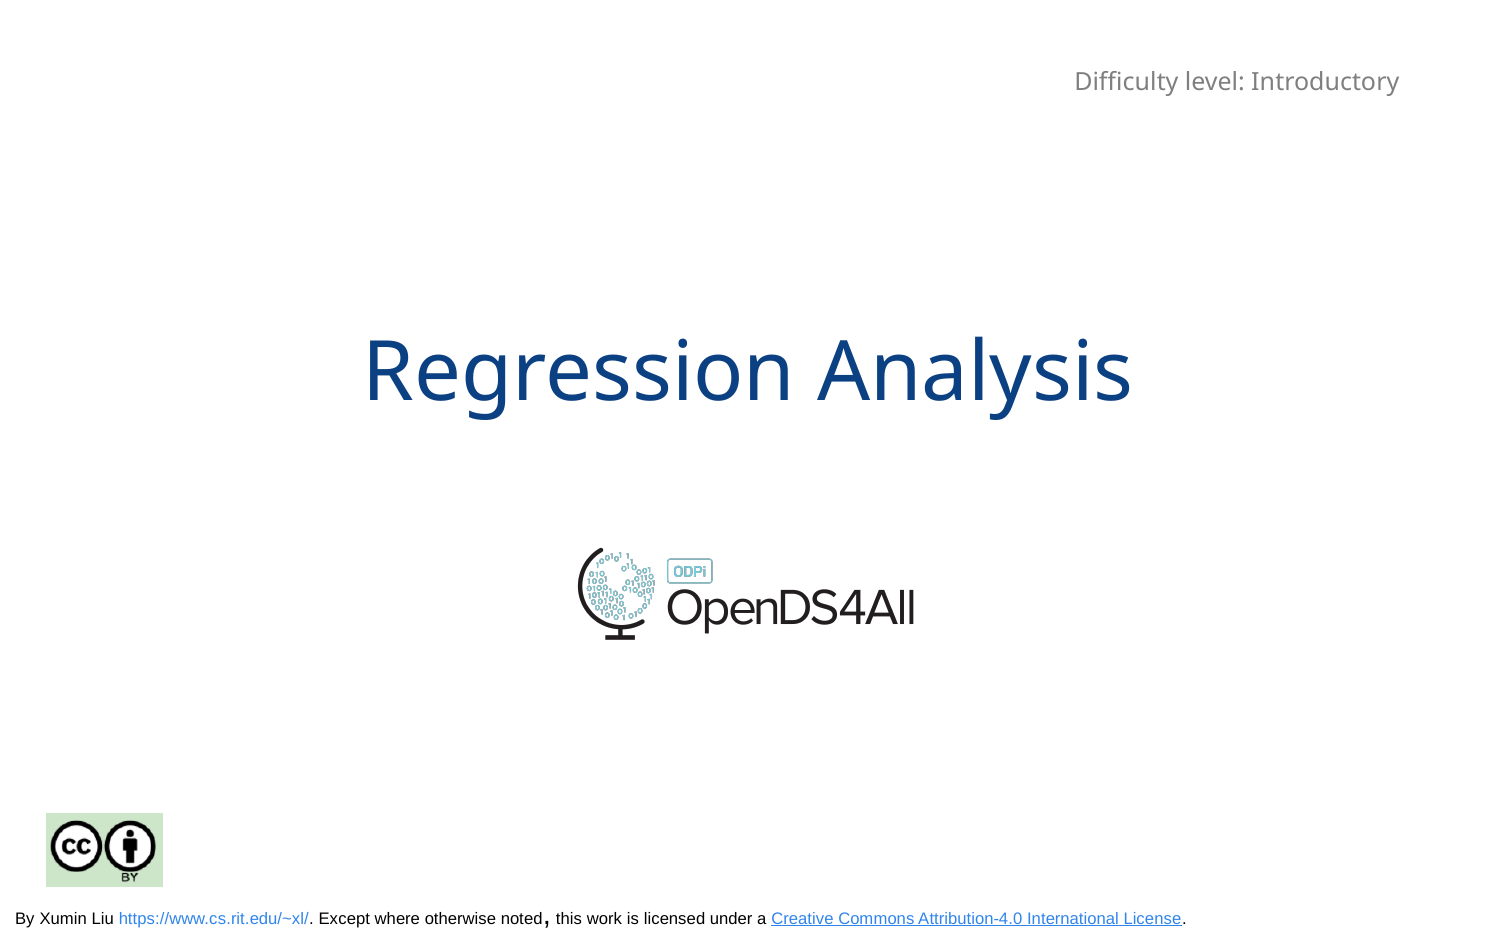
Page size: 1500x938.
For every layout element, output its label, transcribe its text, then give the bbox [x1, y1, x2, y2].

text_box Difficulty level: Introductory [1059, 57, 1416, 103]
picture [574, 545, 917, 641]
picture [46, 813, 163, 887]
title Regression Analysis [99, 188, 1399, 547]
